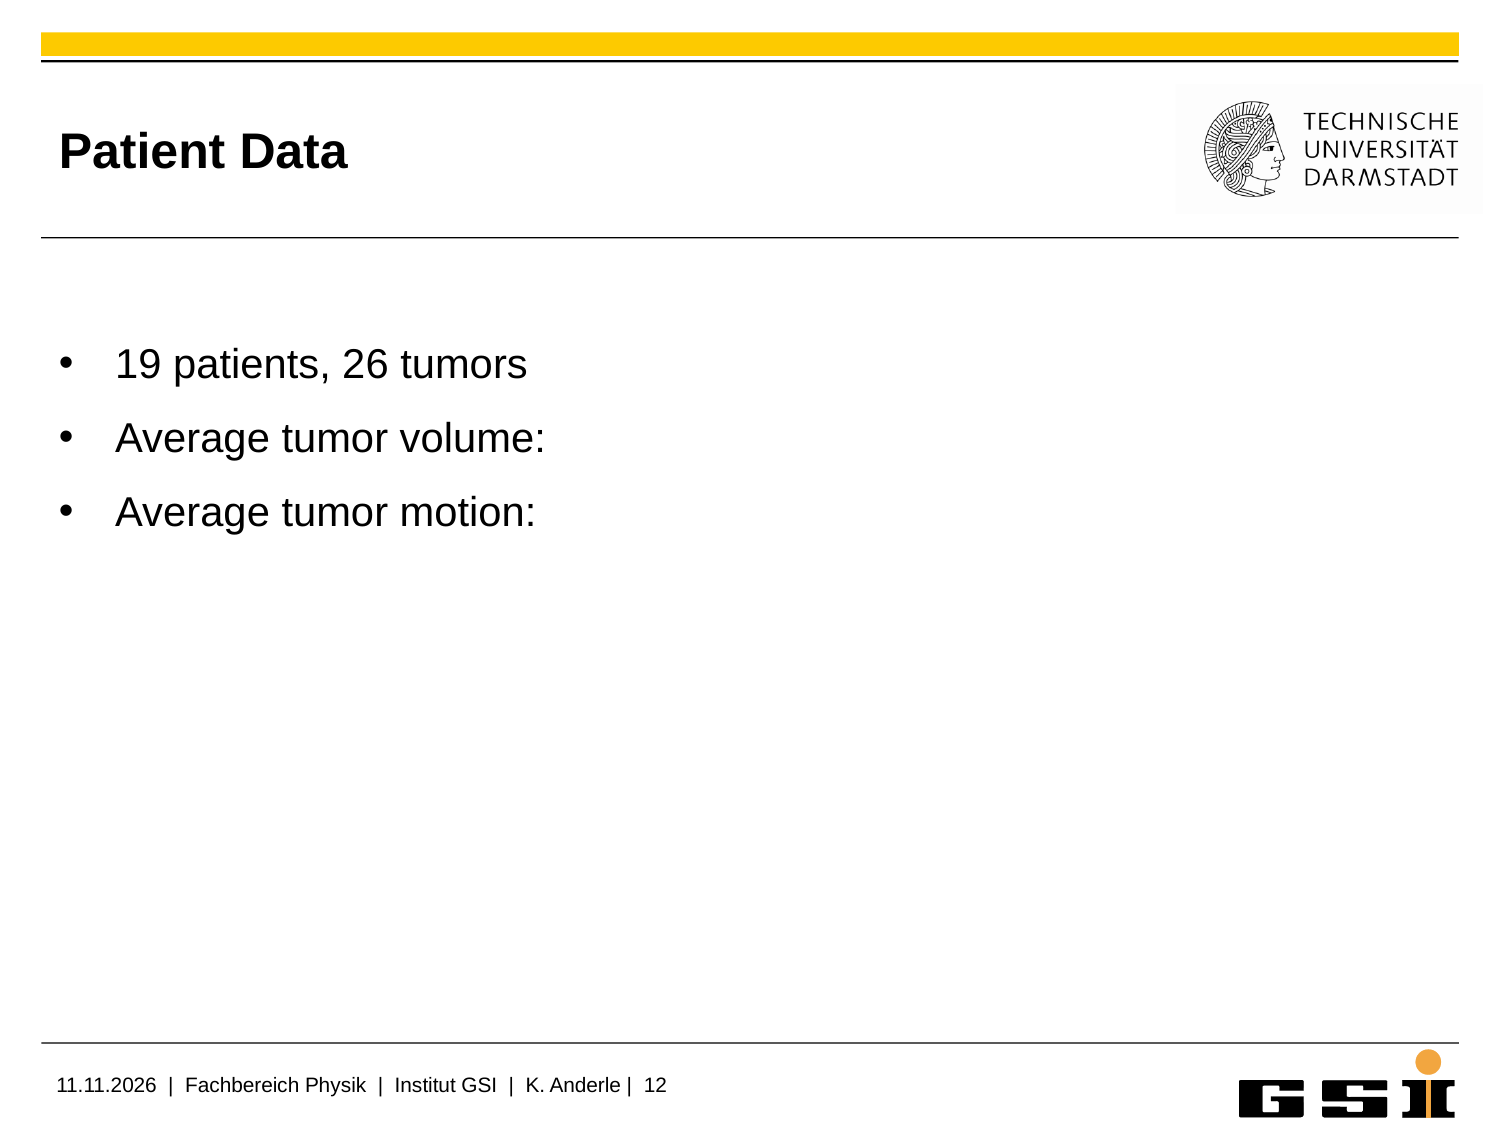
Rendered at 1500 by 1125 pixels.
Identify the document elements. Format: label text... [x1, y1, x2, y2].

picture [1175, 84, 1483, 214]
title Patient Data [58, 79, 1149, 218]
list 19 patients, 26 tumors Average tumor volume: Average tumor motion: [58, 314, 738, 1009]
